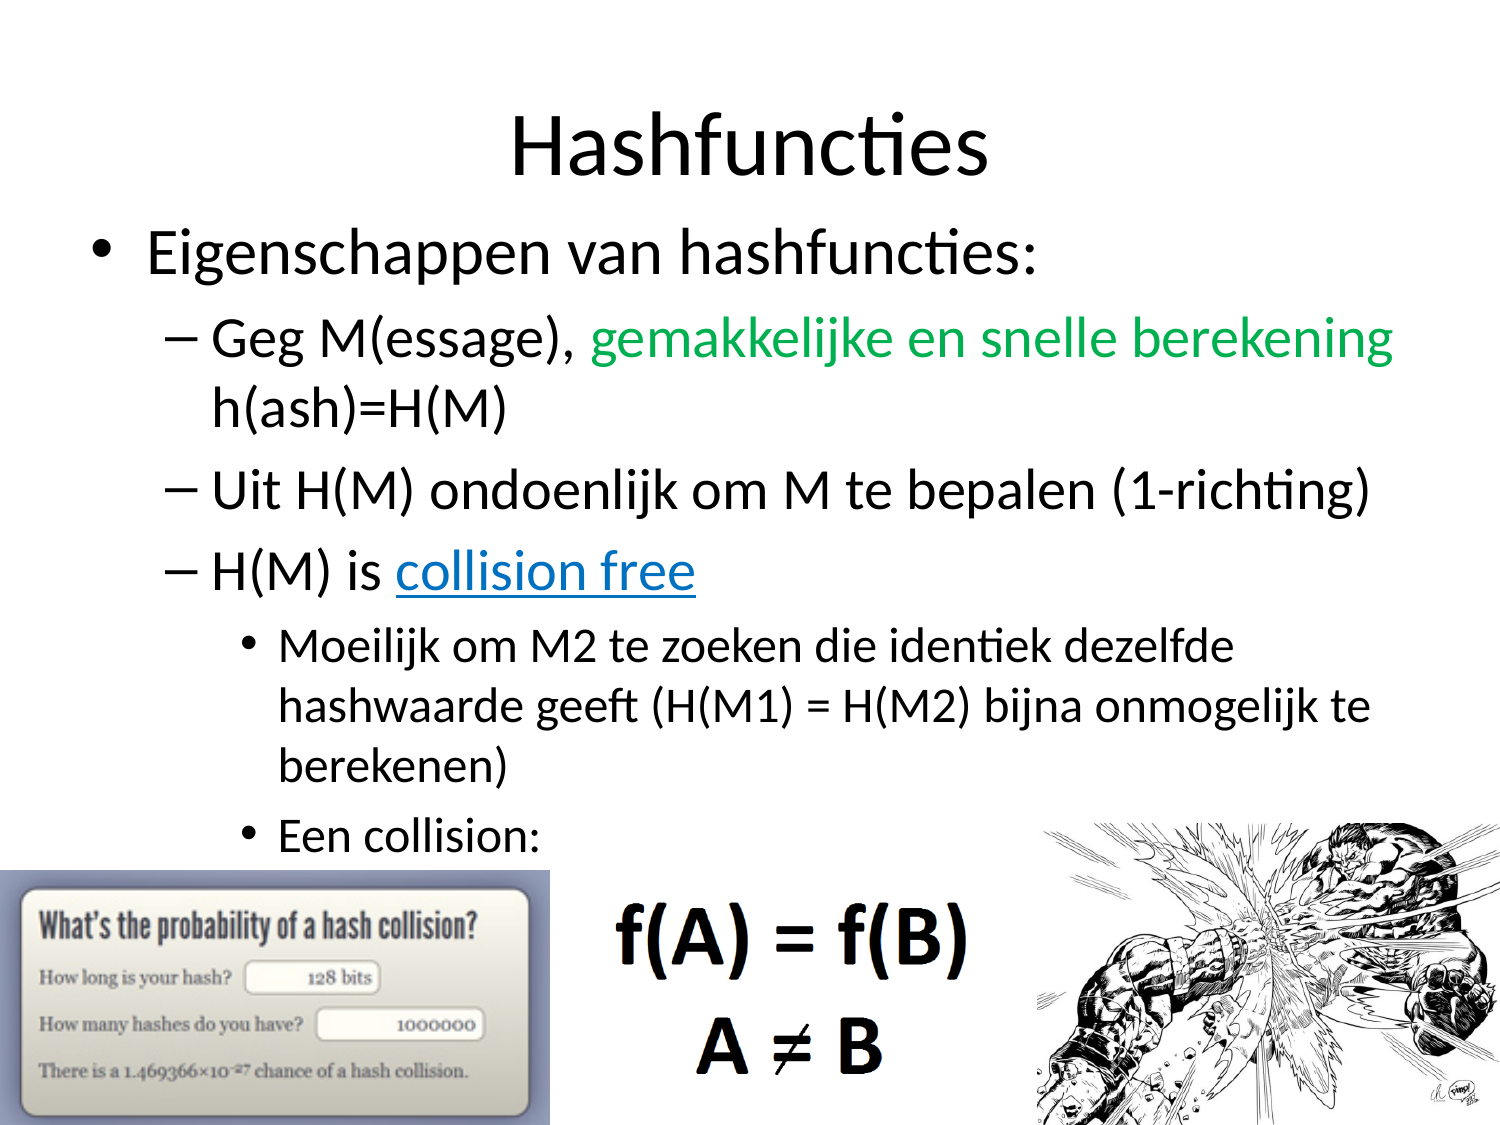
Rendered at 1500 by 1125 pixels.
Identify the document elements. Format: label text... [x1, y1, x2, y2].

list Eigenschappen van hashfuncties: Geg M(essage), gemakkelijke en snelle berekening h(ash)=H(M) Uit H(M) ondoenlijk om M te bepalen (1-richting) H(M) is collision free Moeilijk om M2 te zoeken die identiek dezelfde hashwaarde geeft (H(M1) = H(M2) bijna onmogelijk te berekenen) Een collision: [75, 200, 1425, 869]
title Hashfuncties [75, 45, 1425, 200]
picture [0, 823, 1500, 1125]
